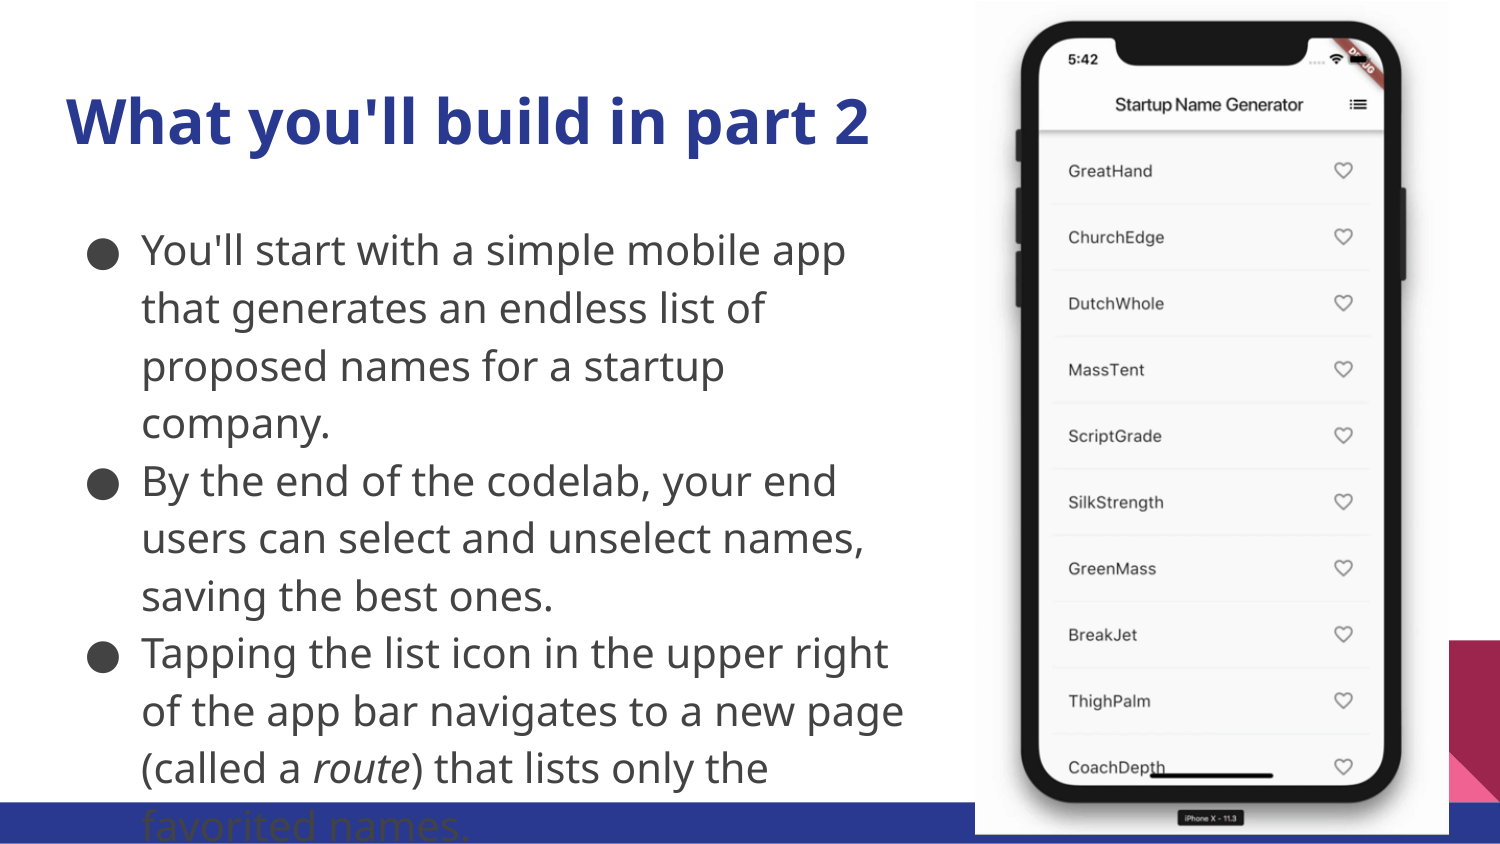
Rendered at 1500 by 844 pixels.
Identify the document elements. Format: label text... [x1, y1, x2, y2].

list You'll start with a simple mobile app that generates an endless list of proposed names for a startup company. By the end of the codelab, your end users can select and unselect names, saving the best ones. Tapping the list icon in the upper right of the app bar navigates to a new page (called a route) that lists only the favorited names. [51, 201, 922, 750]
title What you'll build in part 2 [51, 67, 970, 167]
picture [975, 1, 1450, 835]
